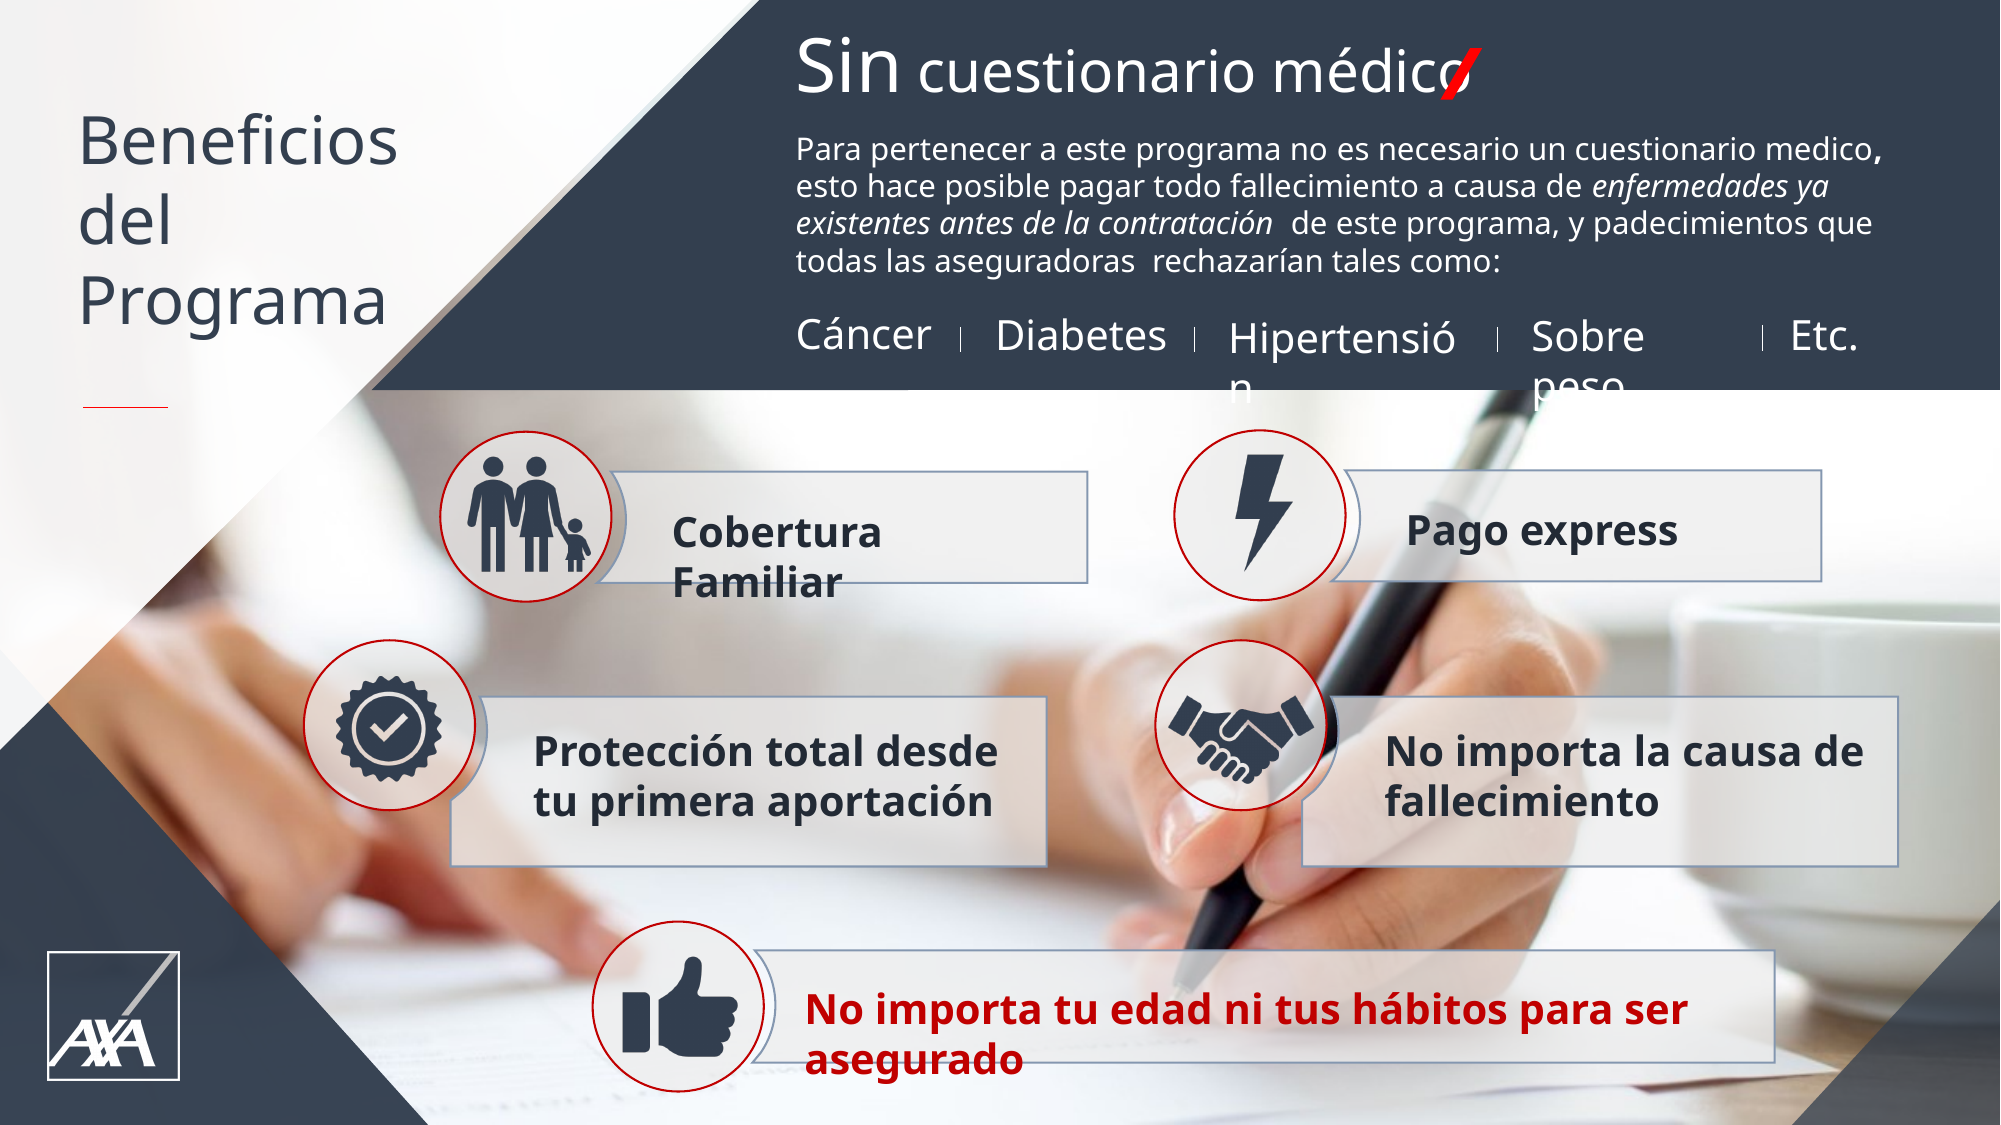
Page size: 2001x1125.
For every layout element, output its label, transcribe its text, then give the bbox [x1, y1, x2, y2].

text_box Sin cuestionario médico [780, 10, 1651, 86]
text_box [592, 921, 1791, 1092]
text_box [440, 431, 1088, 602]
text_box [1174, 430, 1822, 601]
text_box Hipertensión [1213, 304, 1487, 380]
text_box Diabetes [980, 301, 1183, 378]
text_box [1155, 640, 1899, 867]
text_box Para pertenecer a este programa no es necesario un cuestionario medico, esto hace posible pagar todo fallecimiento a causa de enfermedades ya existentes antes de la contratación de este programa, y padecimientos que todas las aseguradoras rechazarían tales como: [780, 121, 1920, 287]
text_box [1438, 47, 1485, 101]
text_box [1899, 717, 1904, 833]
picture [49, 0, 2000, 1125]
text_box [303, 640, 1053, 867]
text_box Etc. [1774, 301, 1904, 378]
text_box Sobre peso [1516, 302, 1763, 379]
text_box Cáncer [780, 300, 953, 376]
